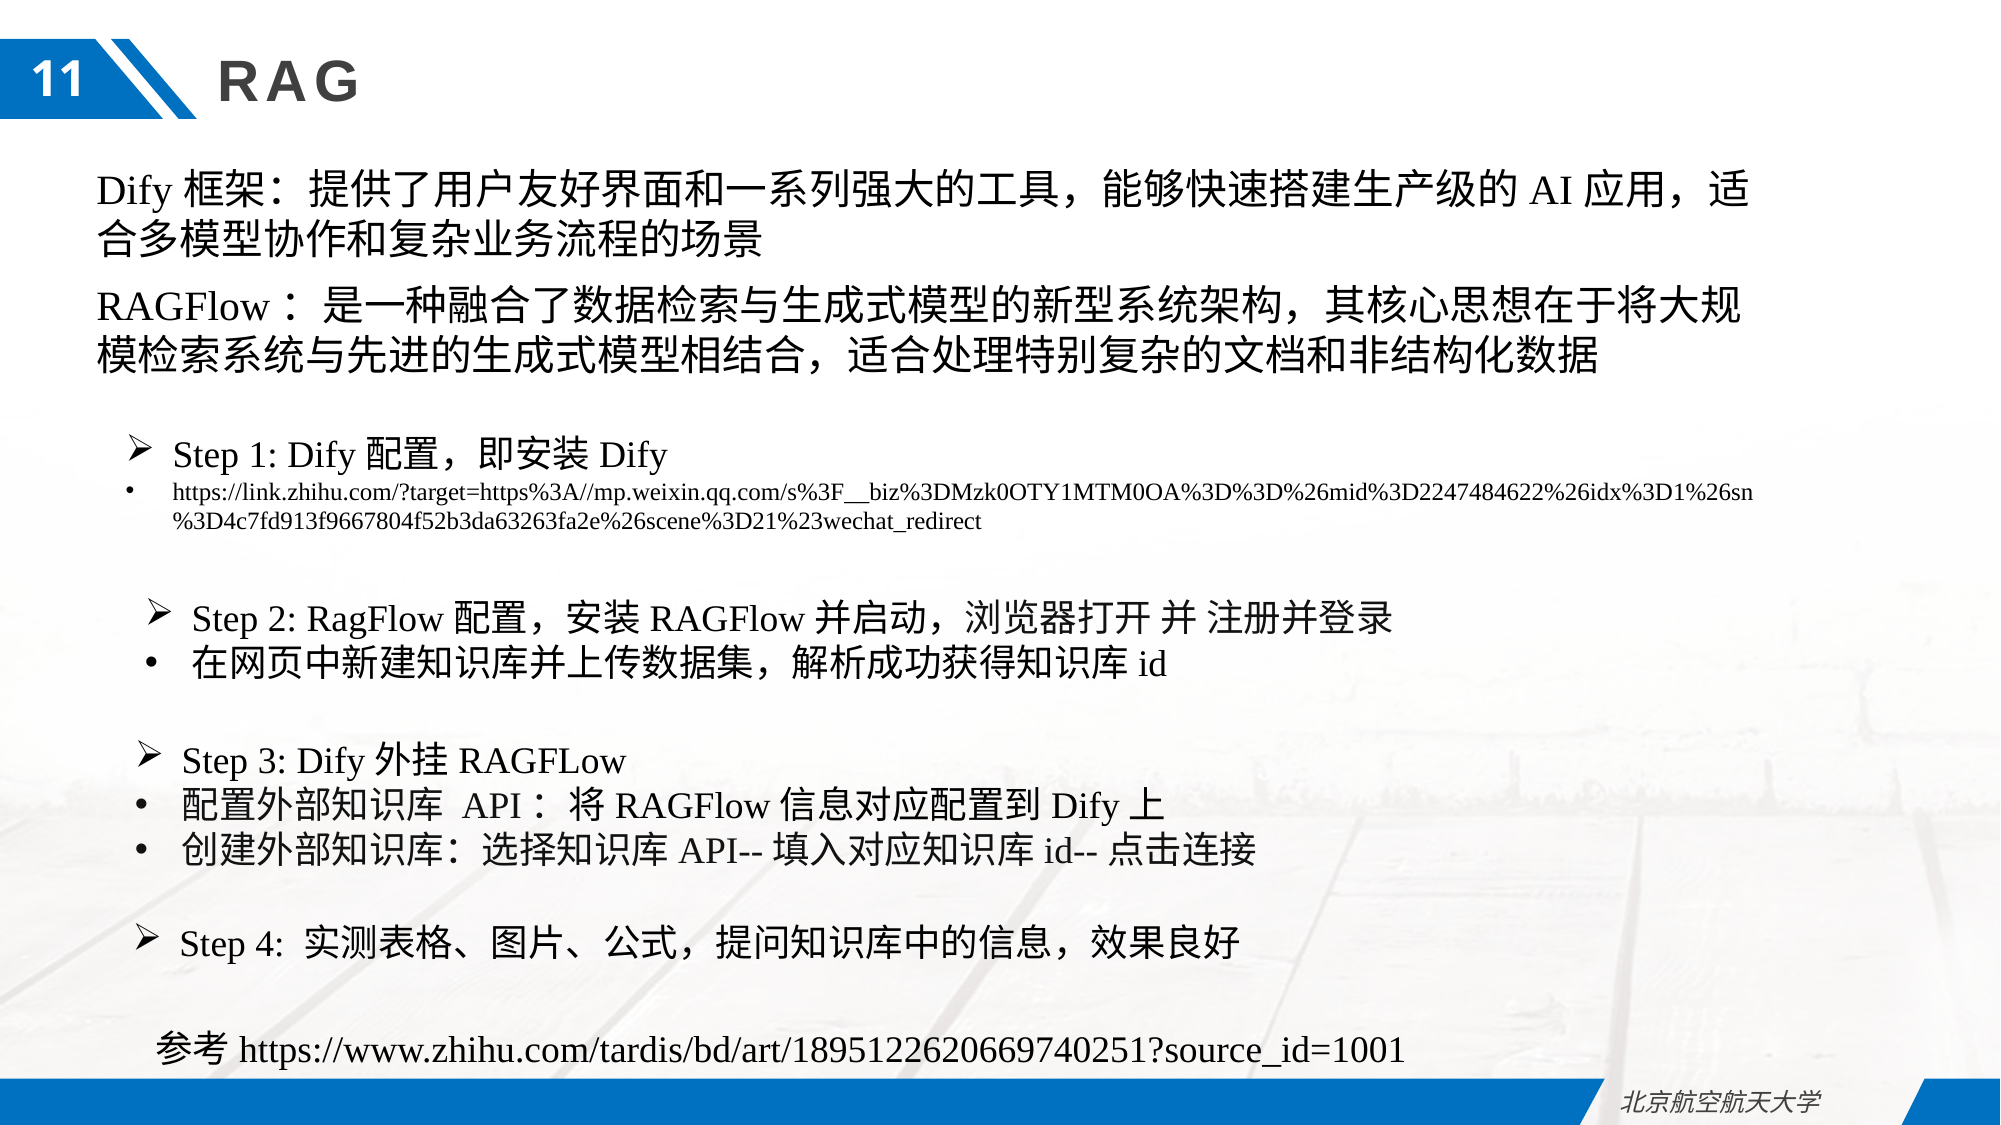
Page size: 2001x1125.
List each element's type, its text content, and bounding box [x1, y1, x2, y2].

text_box Dify框架：提供了用户友好界面和一系列强大的工具，能够快速搭建生产级的AI应用，适合多模型协作和复杂业务流程的场景 [81, 155, 1776, 271]
text_box Step 2: RagFlow配置，安装RAGFlow并启动，浏览器打开 并 注册并登录 在网页中新建知识库并上传数据集，解析成功获得知识库id [130, 586, 1410, 692]
text_box RAGFlow：是一种融合了数据检索与生成式模型的新型系统架构，其核心思想在于将大规模检索系统与先进的生成式模型相结合，适合处理特别复杂的文档和非结构化数据 [81, 271, 1776, 387]
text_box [0, 1078, 2000, 1125]
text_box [0, 38, 197, 119]
text_box RAG [203, 36, 869, 121]
text_box Step 1: Dify配置，即安装Dify https://link.zhihu.com/?target=https%3A//mp.weixin.qq.com/s%3F__biz%3DMzk0OTY1MTM0OA%3D%3D%26mid%3D2247484622%26idx%3D1%26sn%3D4c7fd913f9667804f52b3da63263fa2e%26scene%3D21%23wechat_redirect [110, 422, 1957, 543]
text_box 参考https://www.zhihu.com/tardis/bd/art/1895122620669740251?source_id=1001 [140, 1017, 1927, 1077]
picture [0, 0, 2001, 1125]
text_box Step 4: 实测表格、图片、公式，提问知识库中的信息，效果良好 [117, 911, 1388, 972]
text_box Step 3: Dify外挂RAGFLow 配置外部知识库 API：将RAGFlow信息对应配置到Dify上 创建外部知识库：选择知识库API--填入对应知识库id--点击连接 [120, 729, 1273, 879]
